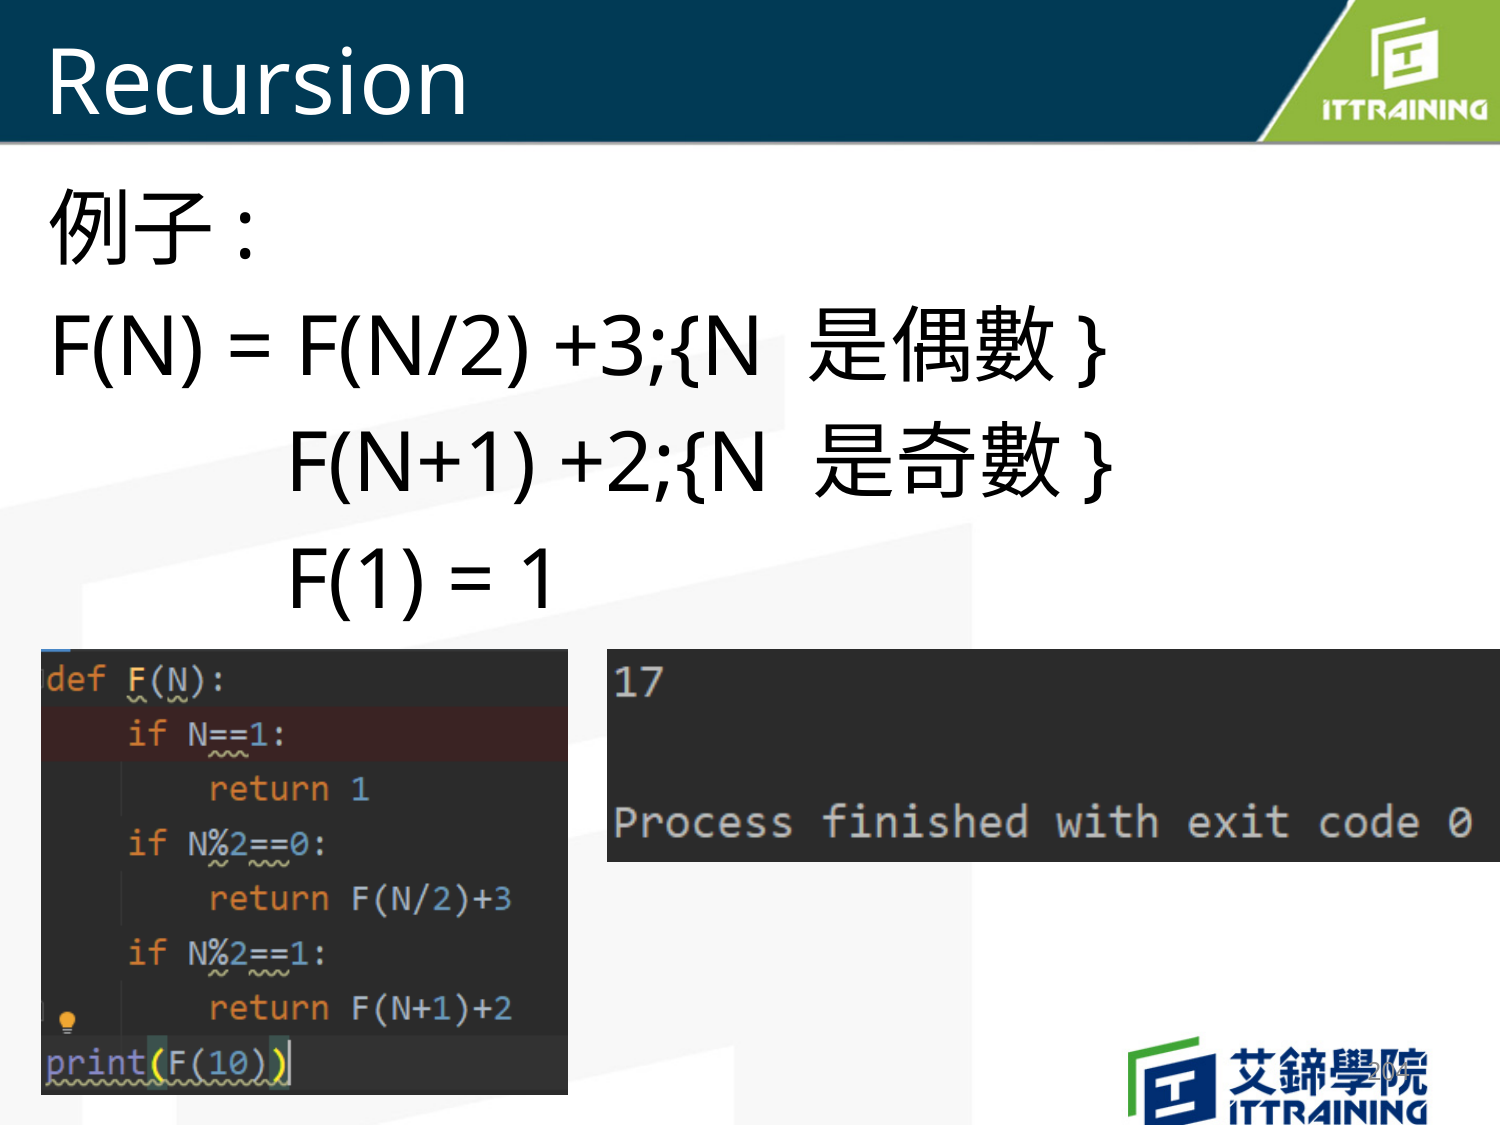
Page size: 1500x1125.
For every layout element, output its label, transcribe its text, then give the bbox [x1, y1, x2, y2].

picture [0, 0, 1500, 1125]
slide_number 204 [1074, 1042, 1425, 1103]
title Recursion [29, 0, 1380, 172]
list 例子: F(N) = F(N/2) +3;{N 是偶數} F(N+1) +2;{N 是奇數} F(1) = 1 [33, 168, 1418, 911]
